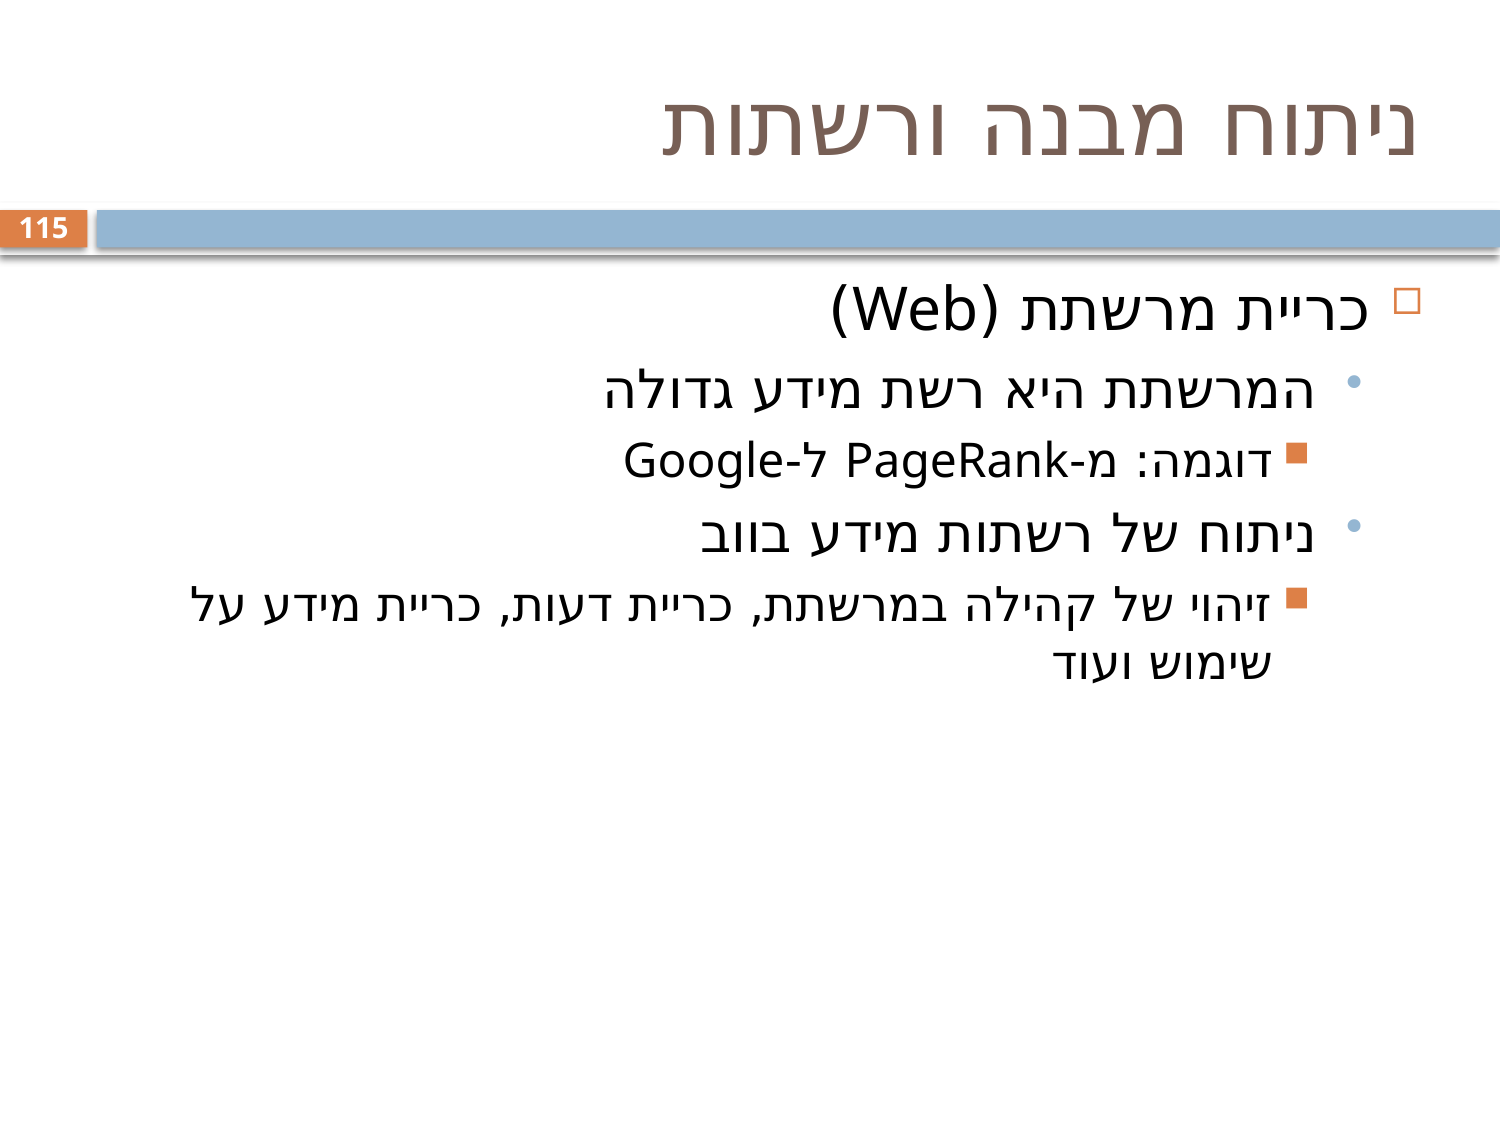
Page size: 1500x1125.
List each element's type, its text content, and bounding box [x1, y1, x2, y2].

list כריית מרשתת (Web) המרשתת היא רשת מידע גדולה דוגמה: מ-PageRank ל-Google ניתוח של רשתות מידע בווב זיהוי של קהילה במרשתת, כריית דעות, כריית מידע על שימוש ועוד [37, 262, 1438, 1000]
title ניתוח מבנה ורשתות [100, 37, 1438, 200]
slide_number 115 [0, 208, 88, 249]
